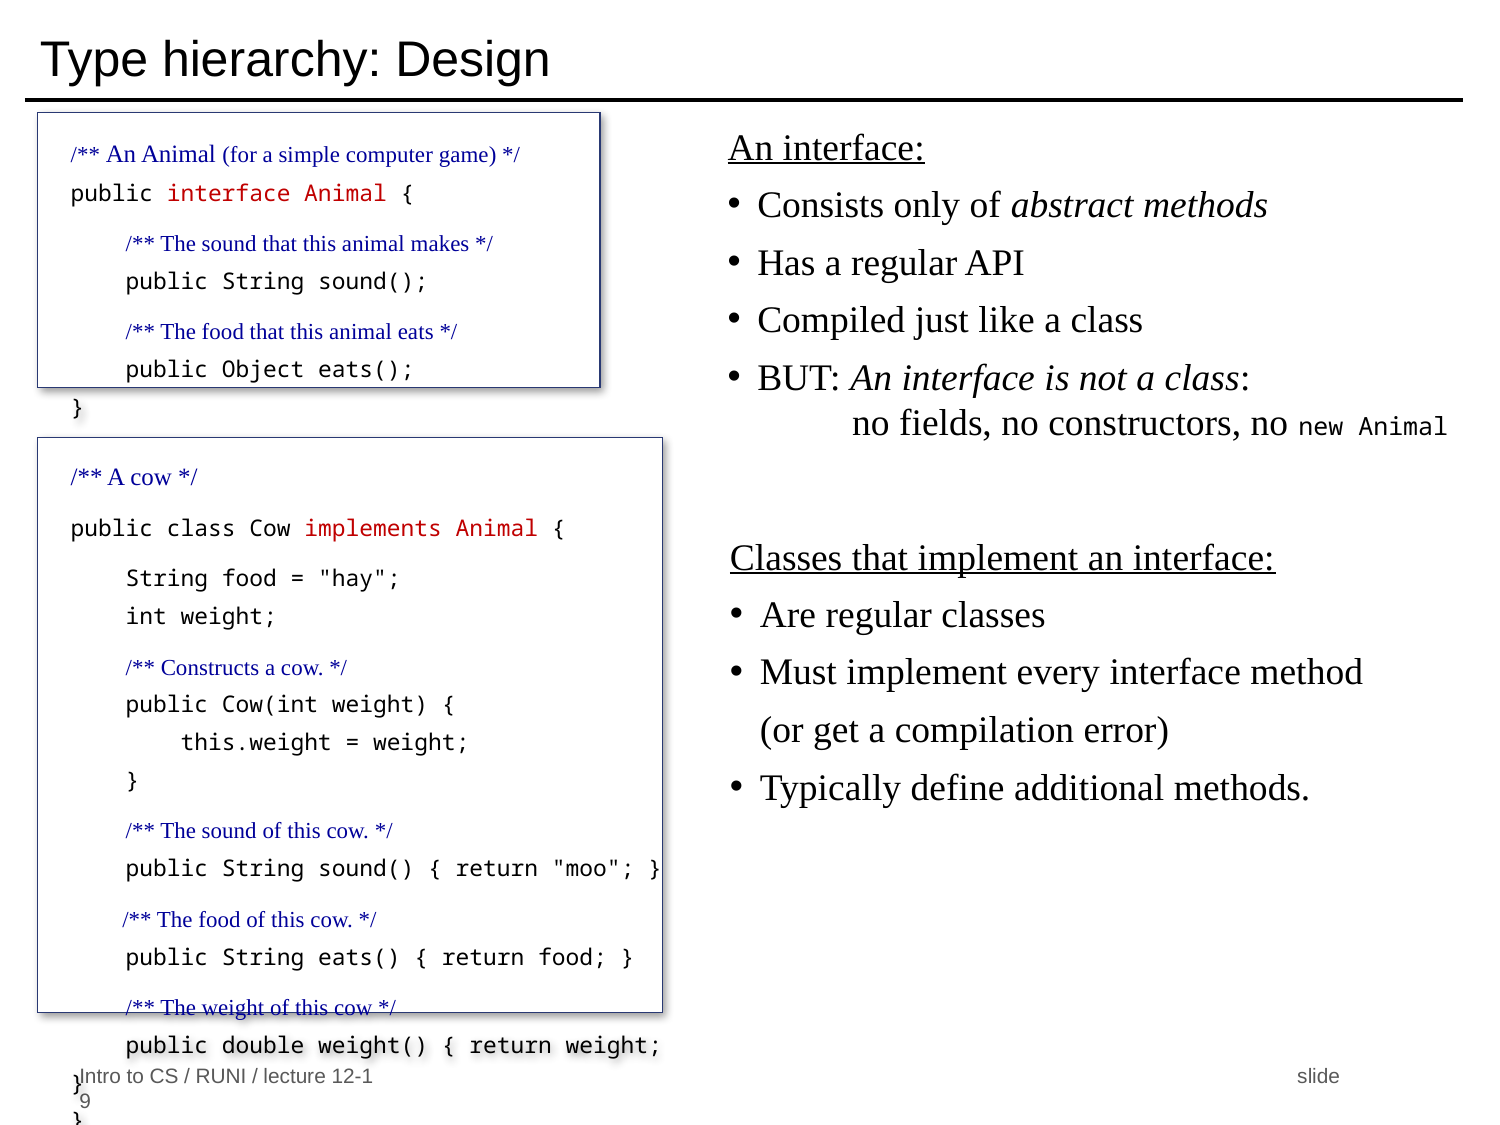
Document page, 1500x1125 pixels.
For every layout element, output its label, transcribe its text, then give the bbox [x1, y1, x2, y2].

text_box An interface: Consists only of abstract methods Has a regular API Compiled just like a class BUT: An interface is not a class: no fields, no constructors, no new Animal [712, 115, 1463, 445]
text_box /** An Animal (for a simple computer game) */ public interface Animal { /** The sound that this animal makes */ public String sound(); /** The food that this animal eats */ public Object eats(); } [37, 112, 600, 388]
text_box /** A cow */ public class Cow implements Animal { String food = "hay"; int weight; /** Constructs a cow. */ public Cow(int weight) { this.weight = weight; } /** The sound of this cow. */ public String sound() { return "moo"; } /** The food of this cow. */ public String eats() { return food; } /** The weight of this cow */ public double weight() { return weight; } } [37, 437, 663, 1013]
title Type hierarchy: Design [24, 12, 1463, 100]
text_box Classes that implement an interface: Are regular classes Must implement every interface method (or get a compilation error) Typically define additional methods. [714, 524, 1440, 838]
